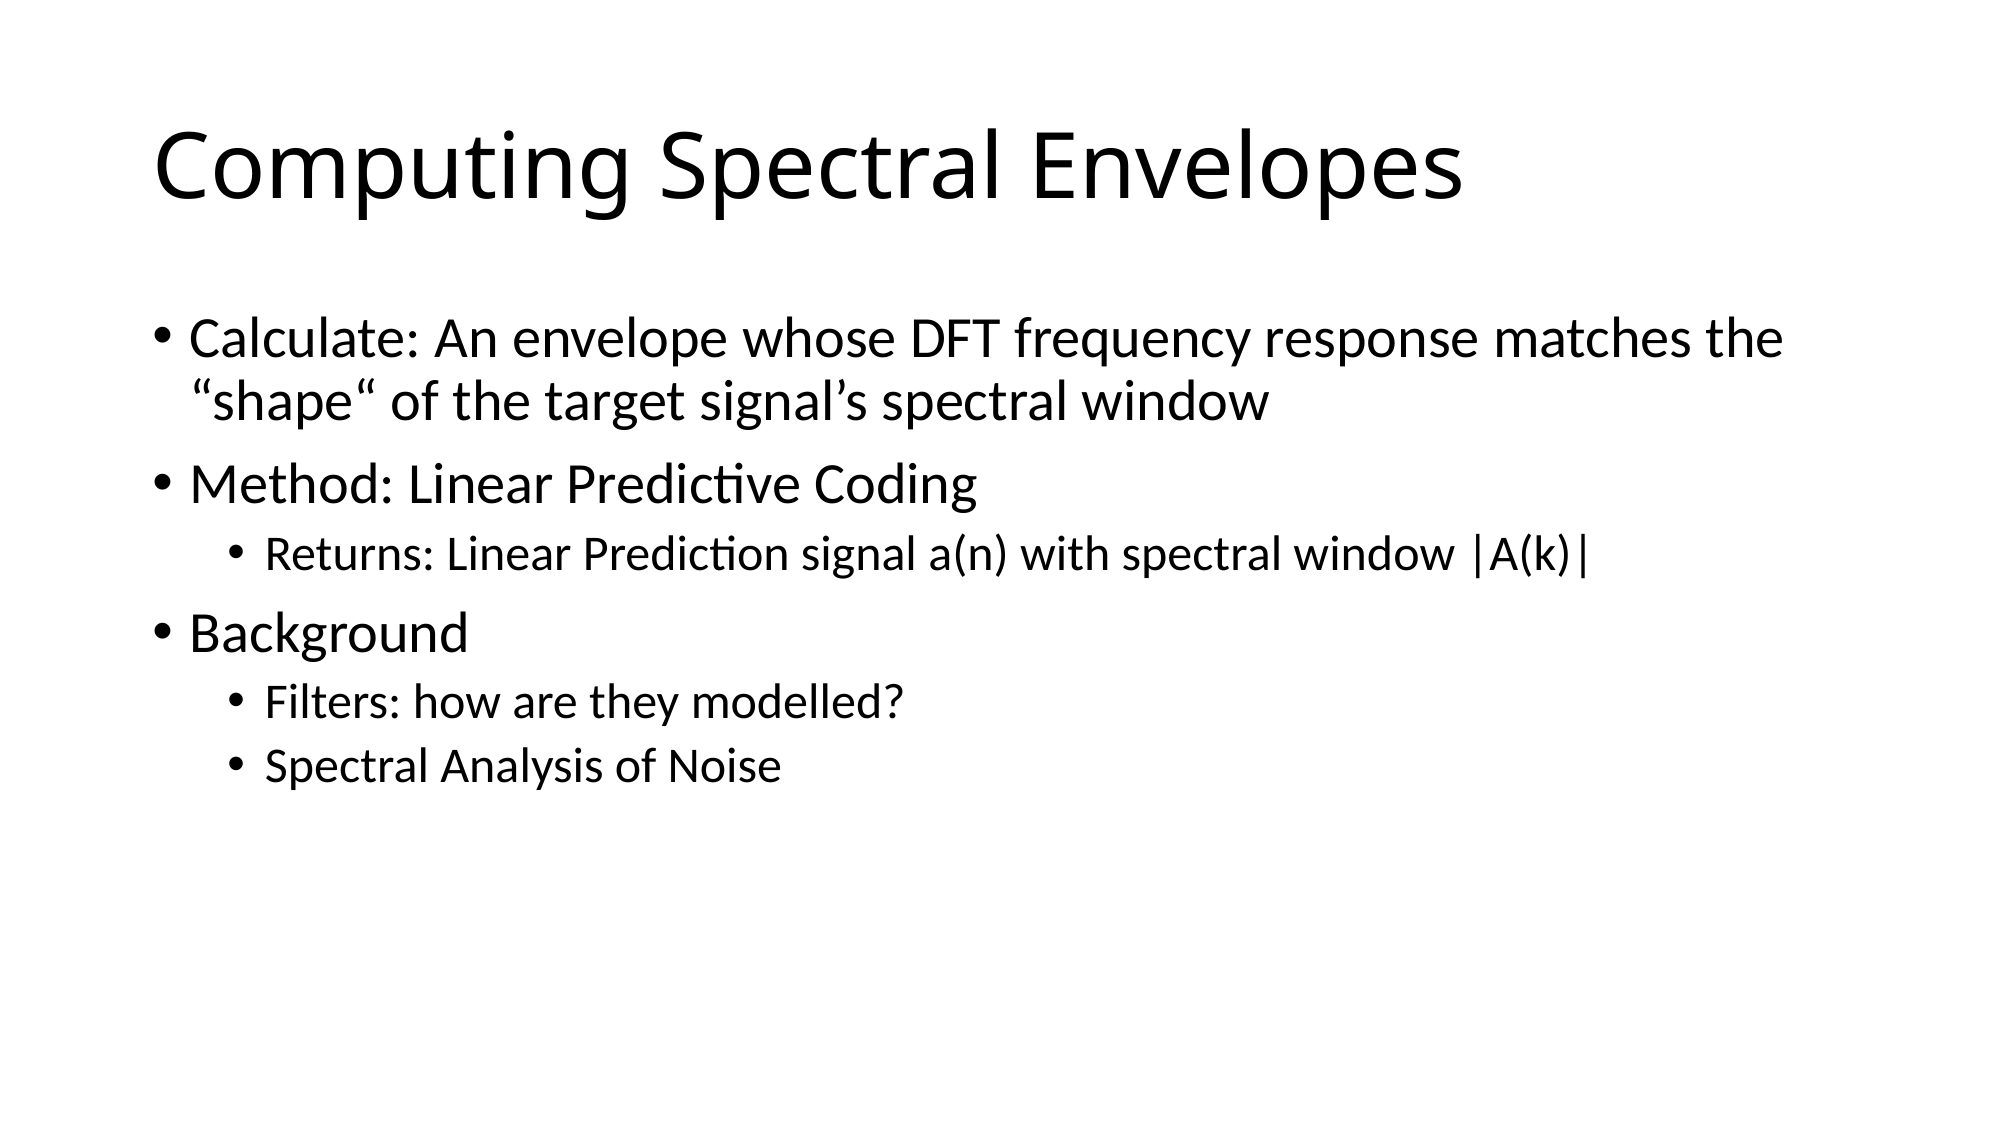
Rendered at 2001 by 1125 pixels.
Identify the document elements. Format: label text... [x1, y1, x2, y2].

list Calculate: An envelope whose DFT frequency response matches the “shape“ of the target signal’s spectral window Method: Linear Predictive Coding Returns: Linear Prediction signal a(n) with spectral window |A(k)| Background Filters: how are they modelled? Spectral Analysis of Noise [137, 299, 1863, 1014]
title Computing Spectral Envelopes [137, 59, 1863, 278]
